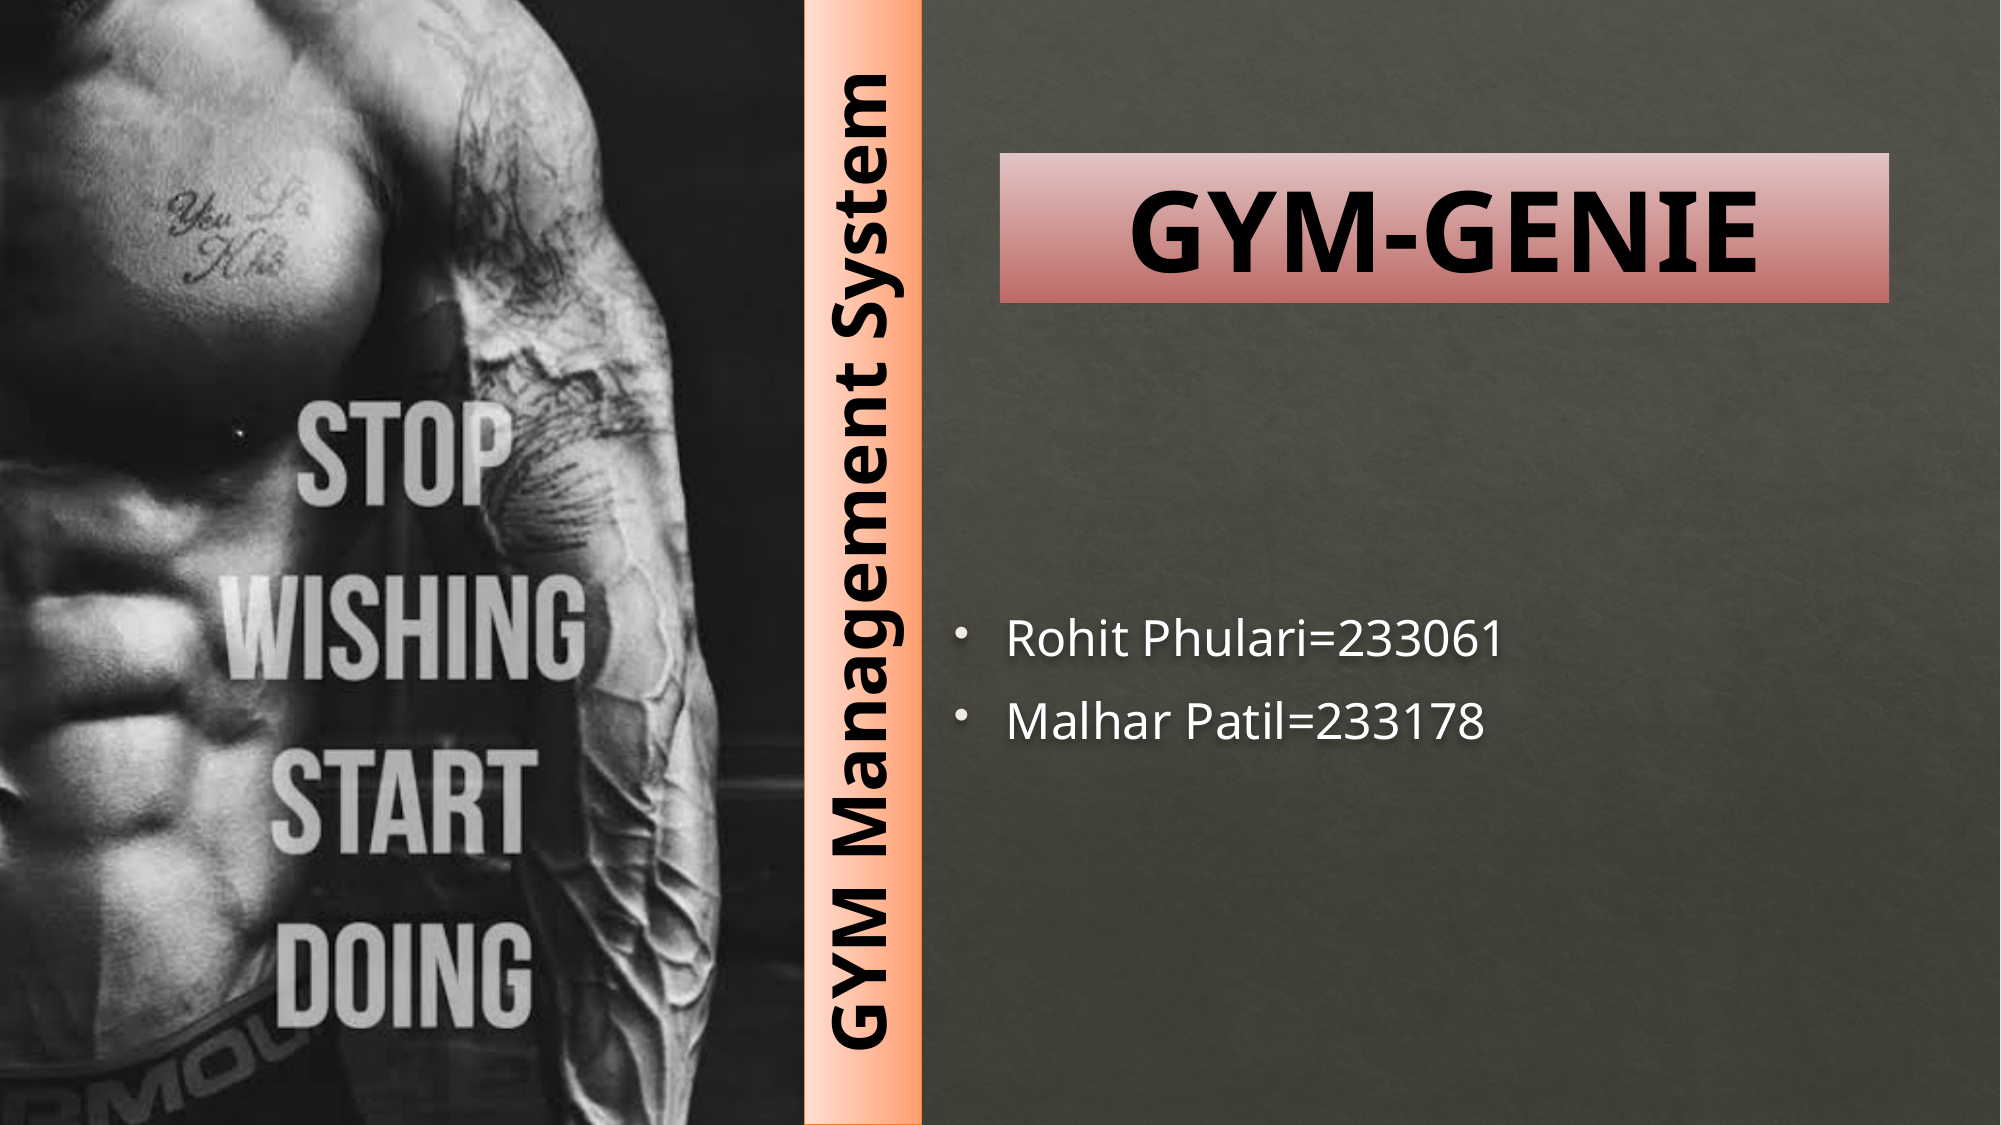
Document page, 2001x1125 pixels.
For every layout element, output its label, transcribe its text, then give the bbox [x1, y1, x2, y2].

text_box GYM Management System [809, 0, 922, 1125]
text_box Rohit Phulari=233061 Malhar Patil=233178 [934, 599, 1838, 1053]
picture [0, 0, 805, 1125]
text_box GYM-GENIE [999, 152, 1890, 304]
